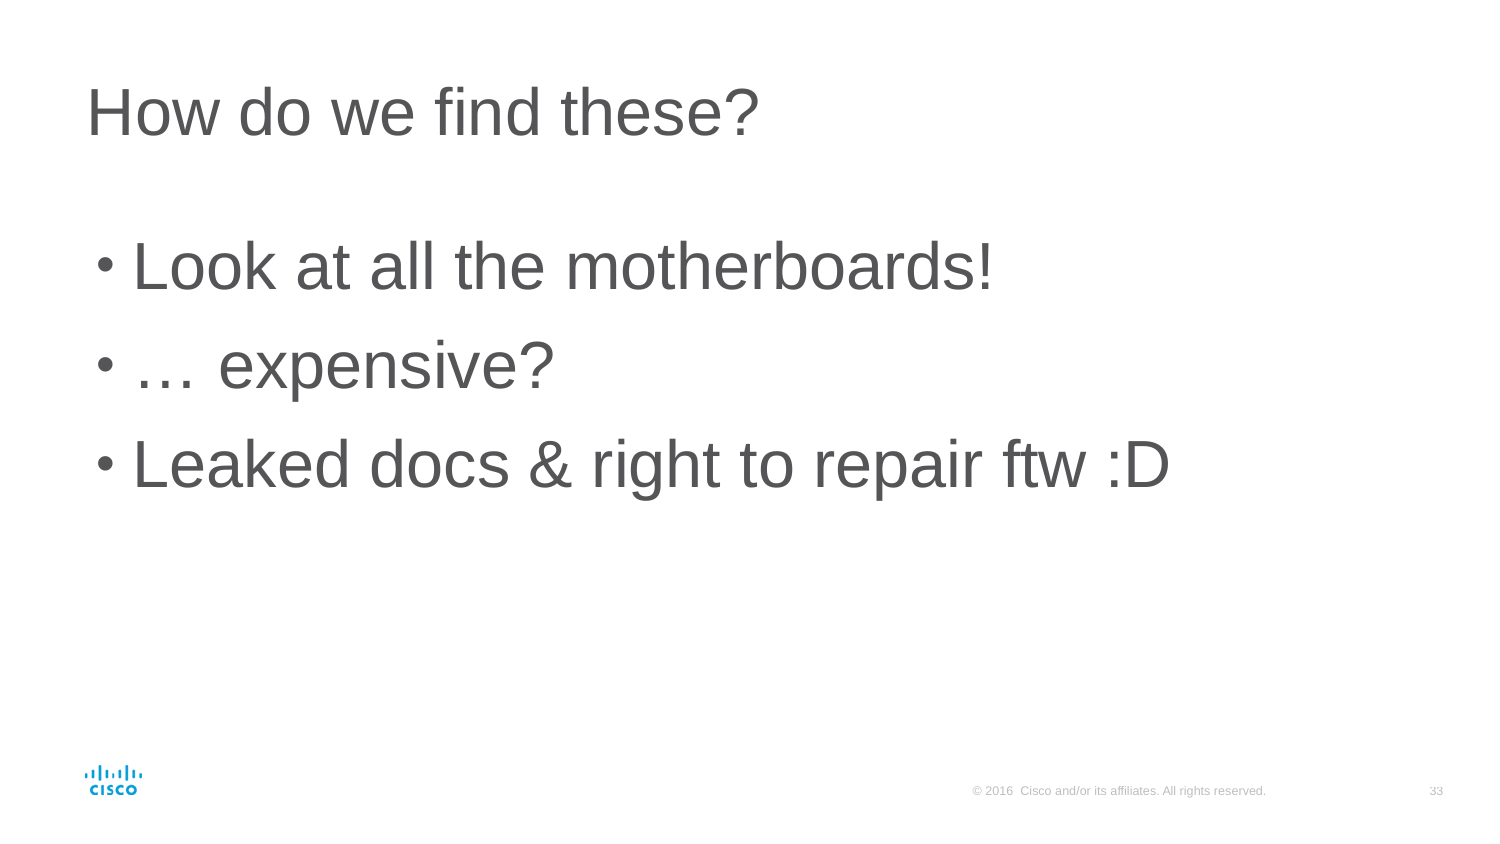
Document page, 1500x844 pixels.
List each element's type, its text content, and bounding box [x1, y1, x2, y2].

list Look at all the motherboards! … expensive? Leaked docs & right to repair ftw :D [71, 221, 1441, 741]
picture [78, 758, 148, 803]
title How do we find these? [71, 55, 1441, 176]
